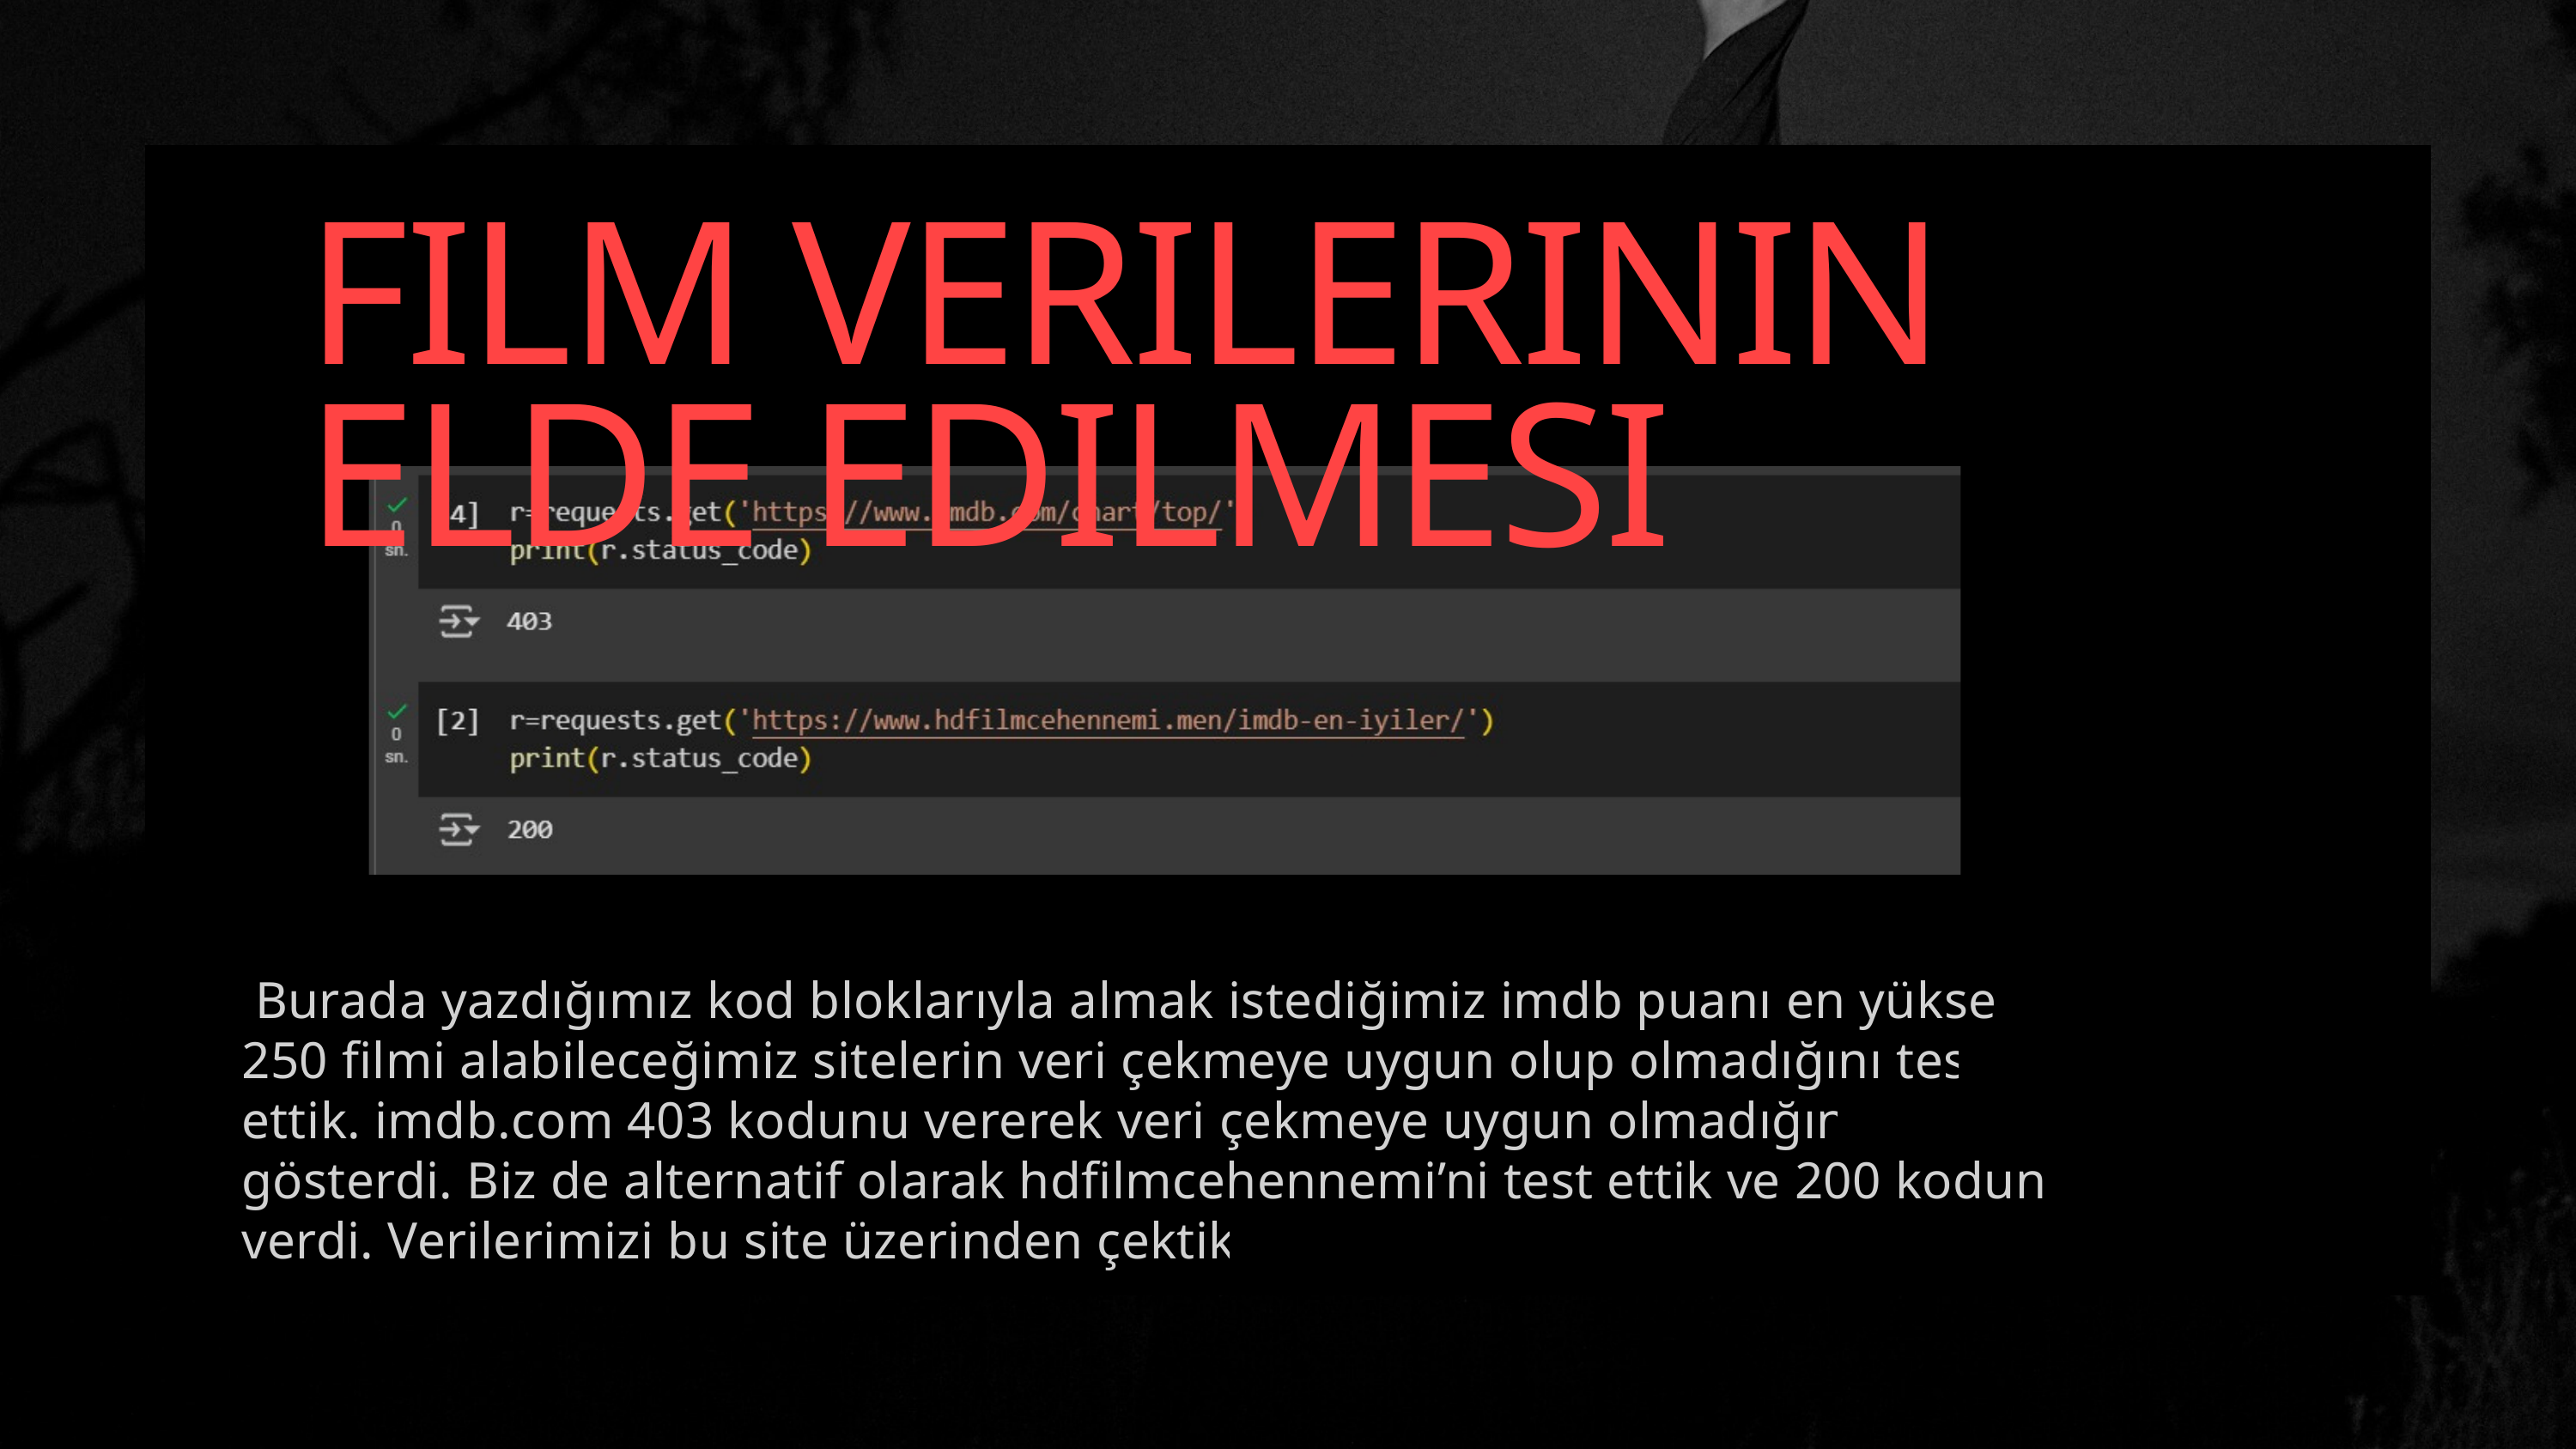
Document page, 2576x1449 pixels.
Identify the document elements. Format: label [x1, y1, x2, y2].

text_box [0, 0, 2576, 1449]
text_box [144, 144, 2432, 1296]
